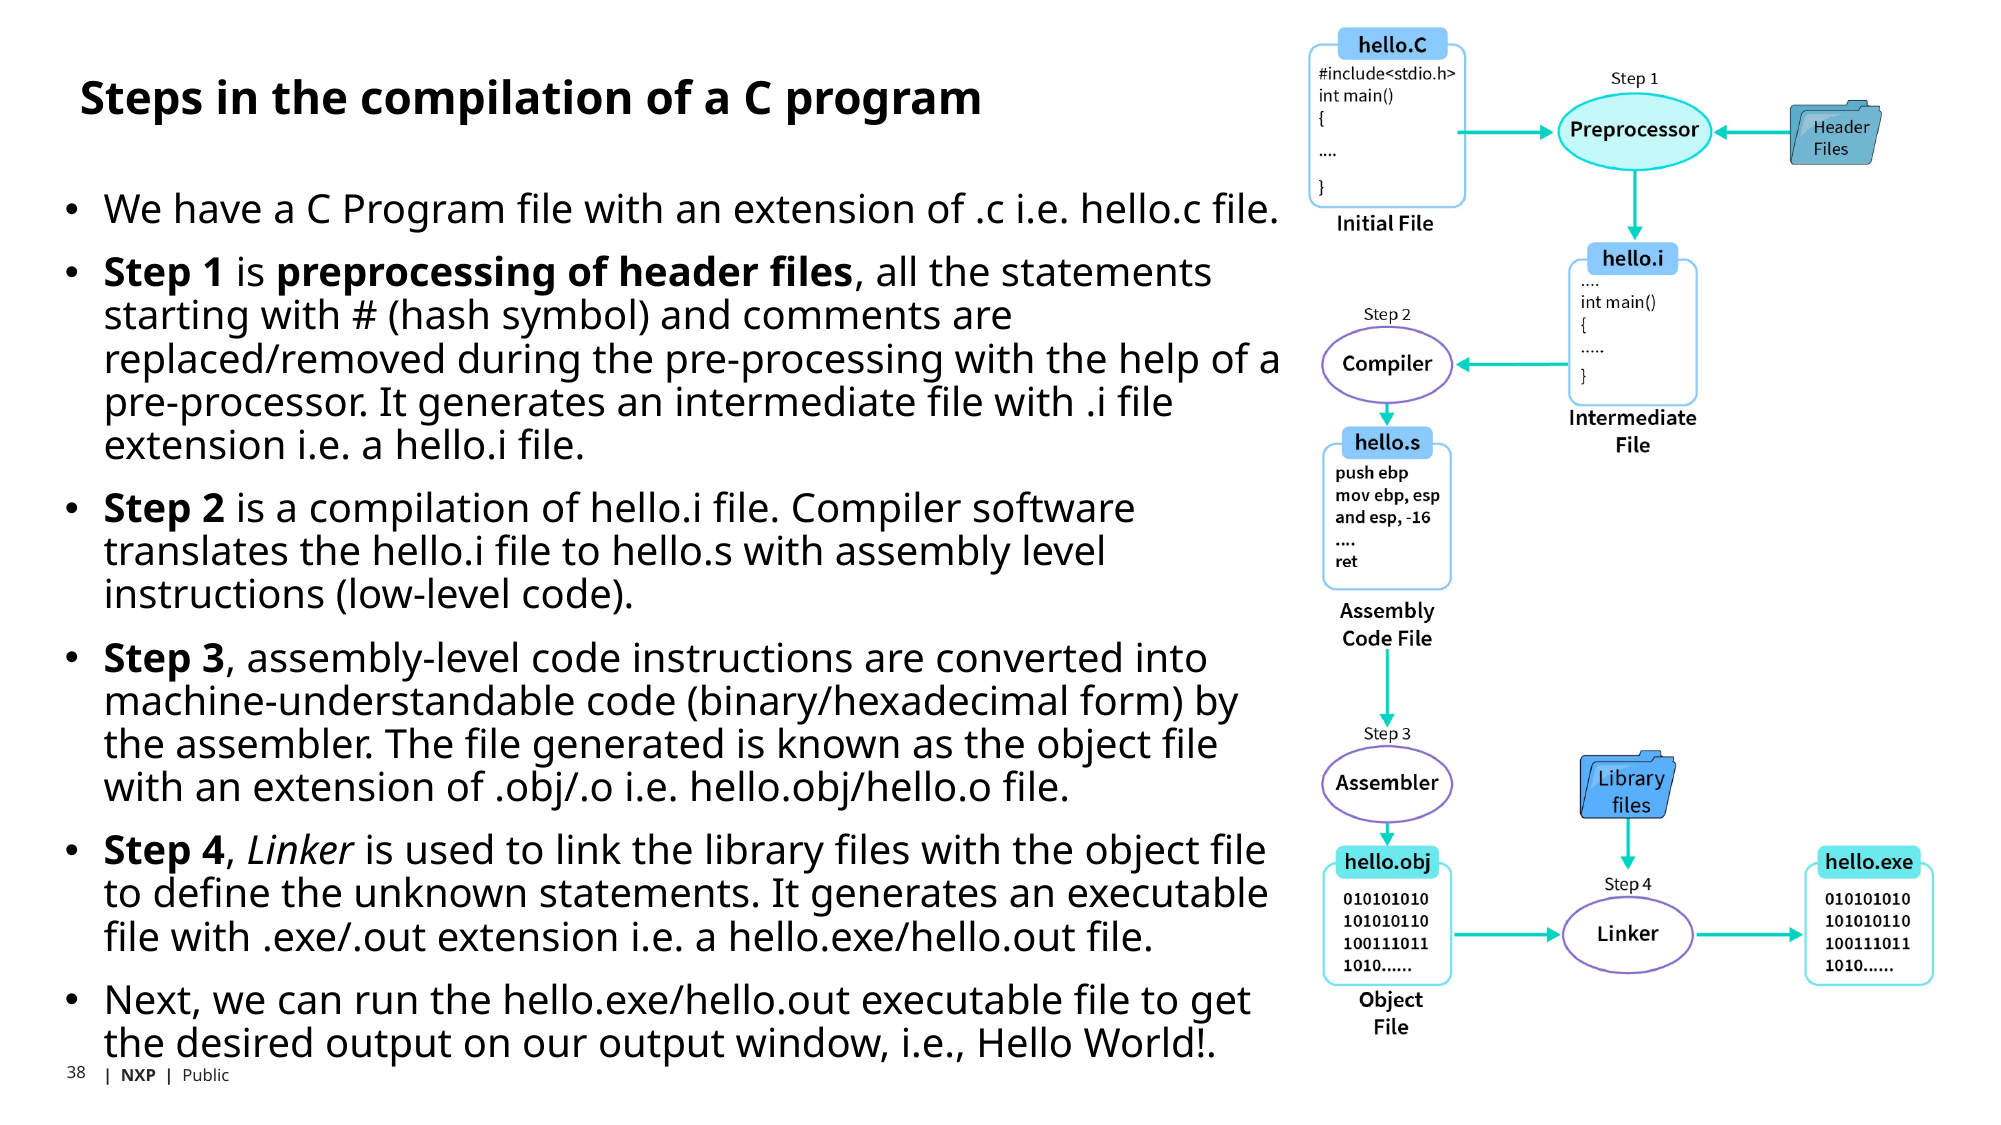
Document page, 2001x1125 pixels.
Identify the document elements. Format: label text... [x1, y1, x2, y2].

picture [1292, 14, 1993, 1052]
title Steps in the compilation of a C program [64, 67, 1292, 176]
list We have a C Program file with an extension of .c i.e. hello.c file. Step 1 is preprocessing of header files, all the statements starting with # (hash symbol) and comments are replaced/removed during the pre-processing with the help of a pre-processor. It generates an intermediate file with .i file extension i.e. a hello.i file. Step 2 is a compilation of hello.i file. Compiler software translates the hello.i file to hello.s with assembly level instructions (low-level code). Step 3, assembly-level code instructions are converted into machine-understandable code (binary/hexadecimal form) by the assembler. The file generated is known as the object file with an extension of .obj/.o i.e. hello.obj/hello.o file. Step 4, Linker is used to link the library files with the object file to define the unknown statements. It generates an executable file with .exe/.out extension i.e. a hello.exe/hello.out file. Next, we can run the hello.exe/hello.out executable file to get the desired output on our output window, i.e., Hello World!. [64, 189, 1293, 1085]
